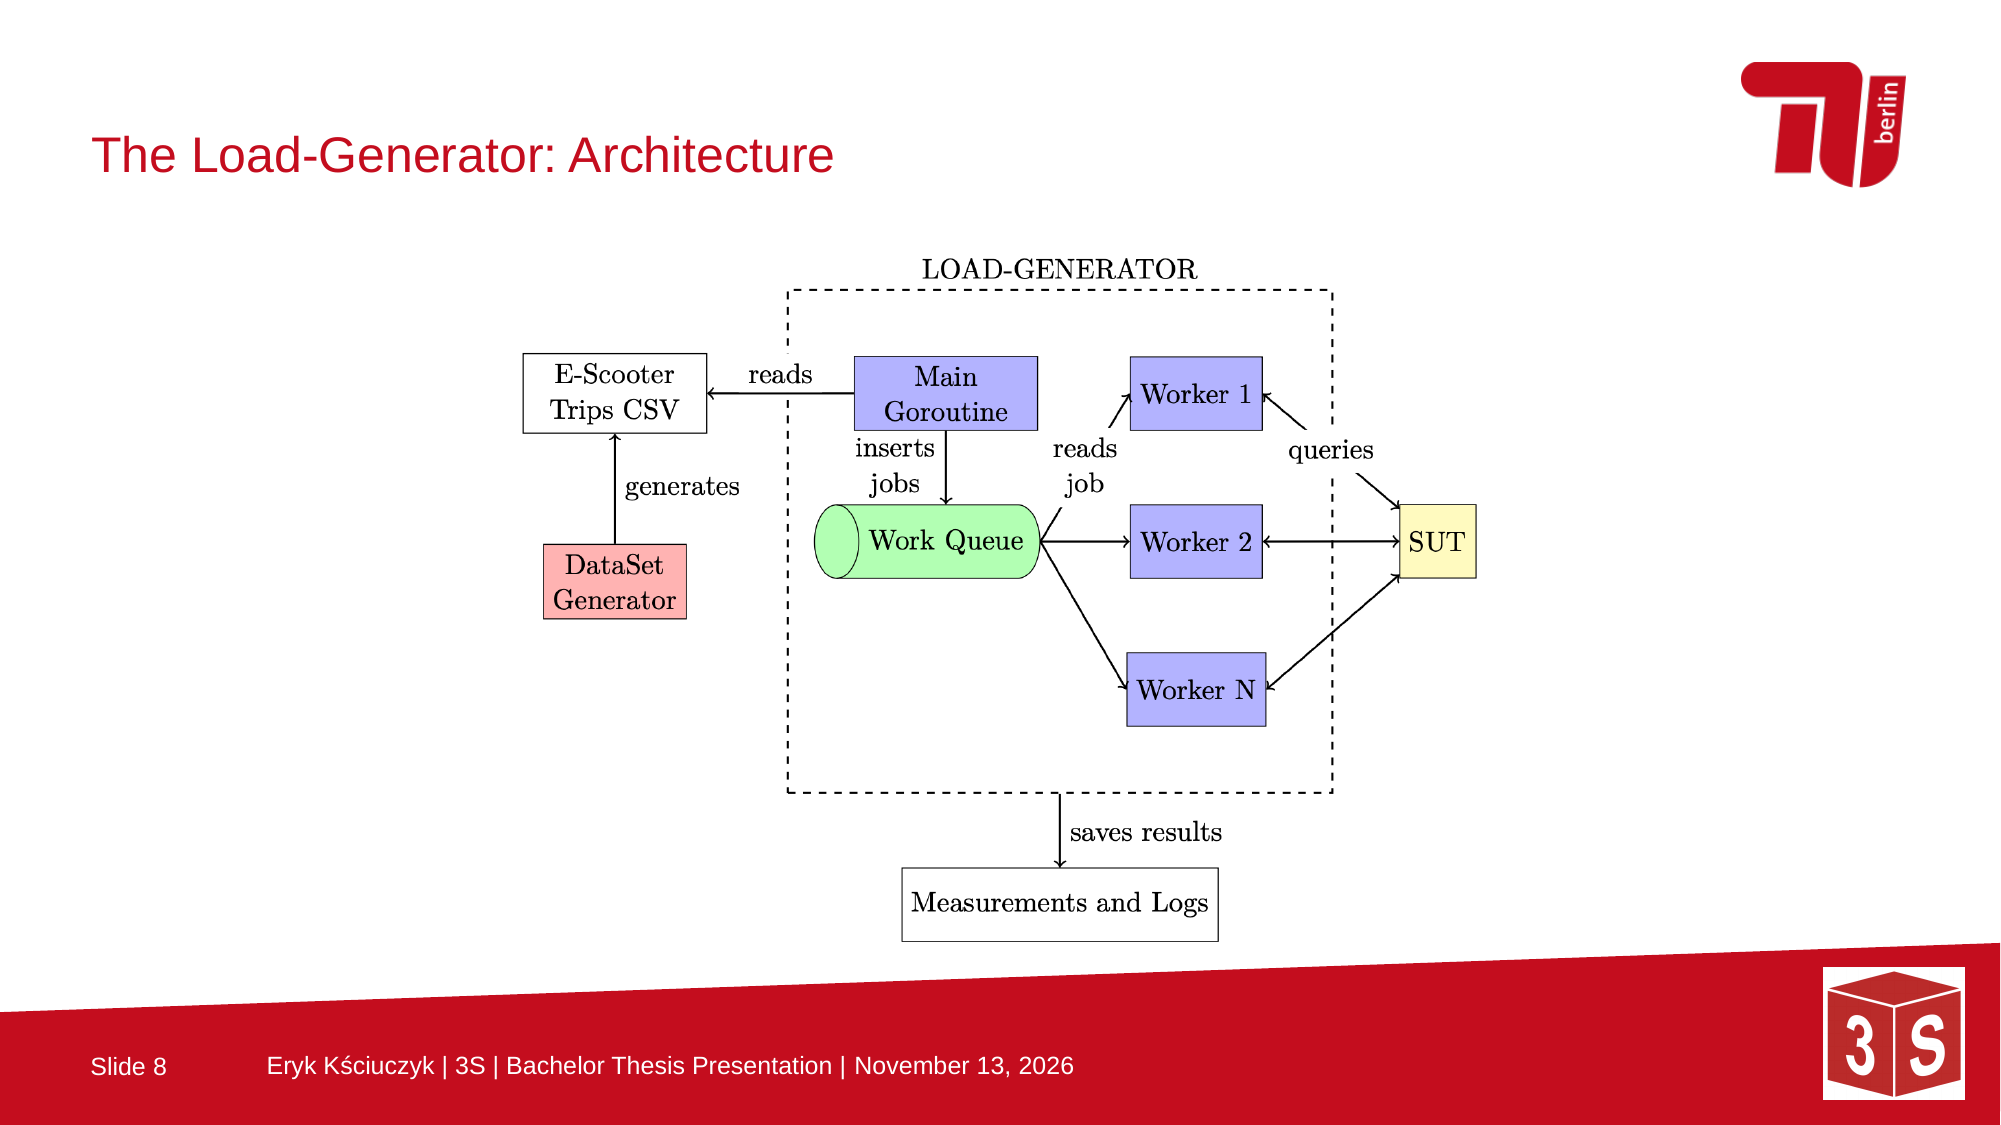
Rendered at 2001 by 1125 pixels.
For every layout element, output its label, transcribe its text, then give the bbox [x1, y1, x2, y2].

picture [508, 229, 1492, 956]
list The Load-Generator: Architecture [91, 65, 1455, 183]
picture [1741, 62, 1906, 188]
picture [1823, 967, 1965, 1100]
